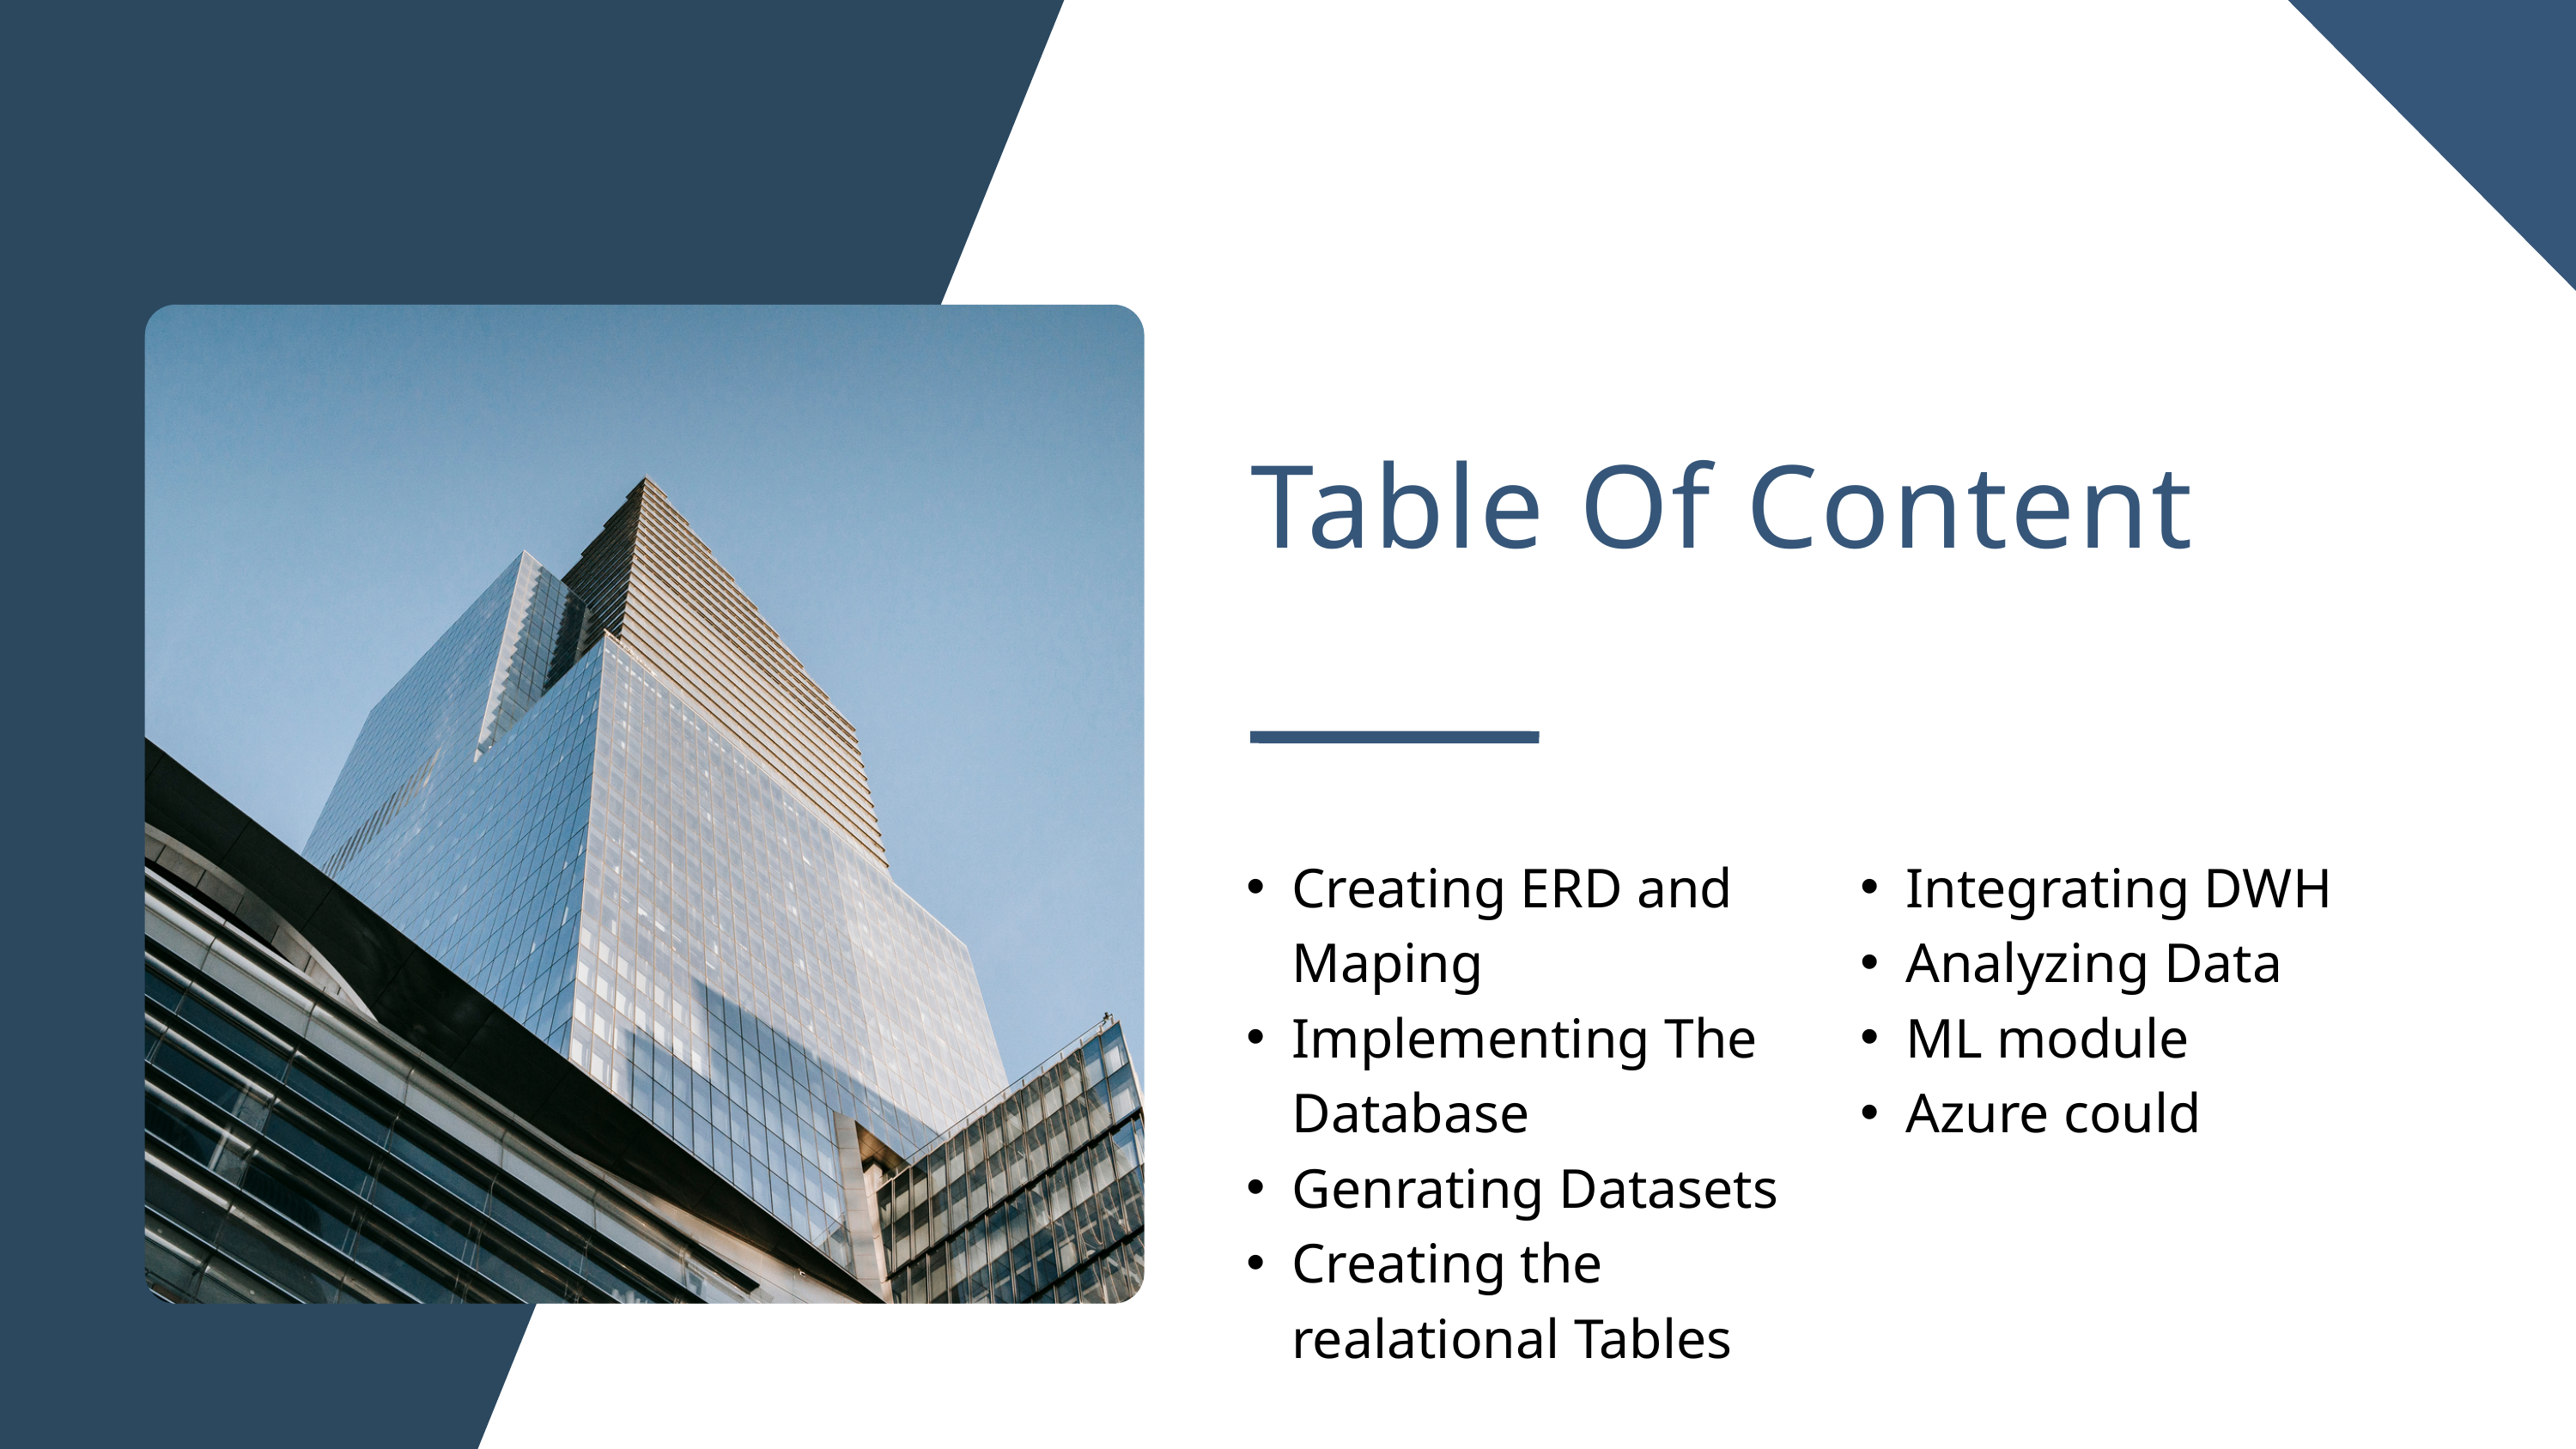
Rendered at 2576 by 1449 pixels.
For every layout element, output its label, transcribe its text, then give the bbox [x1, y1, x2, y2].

text_box Creating ERD and Maping Implementing The Database Genrating Datasets Creating the realational Tables [1200, 843, 1818, 1369]
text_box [0, 0, 1073, 1449]
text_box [144, 304, 1145, 1304]
text_box Table Of Content [1250, 421, 2227, 572]
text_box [2289, 0, 2576, 325]
text_box Integrating DWH Analyzing Data ML module Azure could [1814, 843, 2432, 1144]
